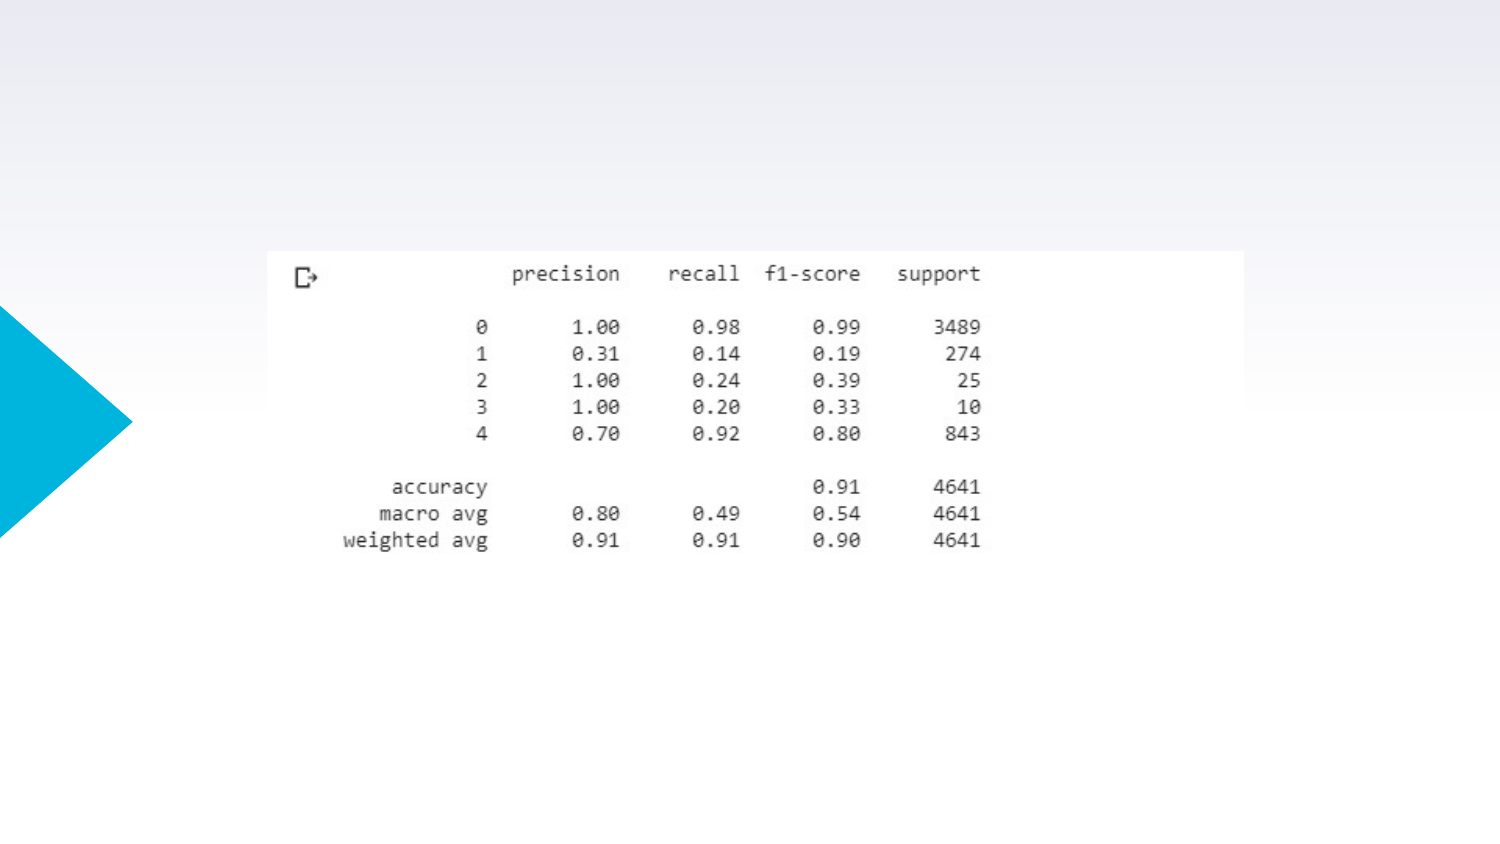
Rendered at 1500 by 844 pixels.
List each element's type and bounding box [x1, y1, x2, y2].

picture [267, 250, 1245, 589]
